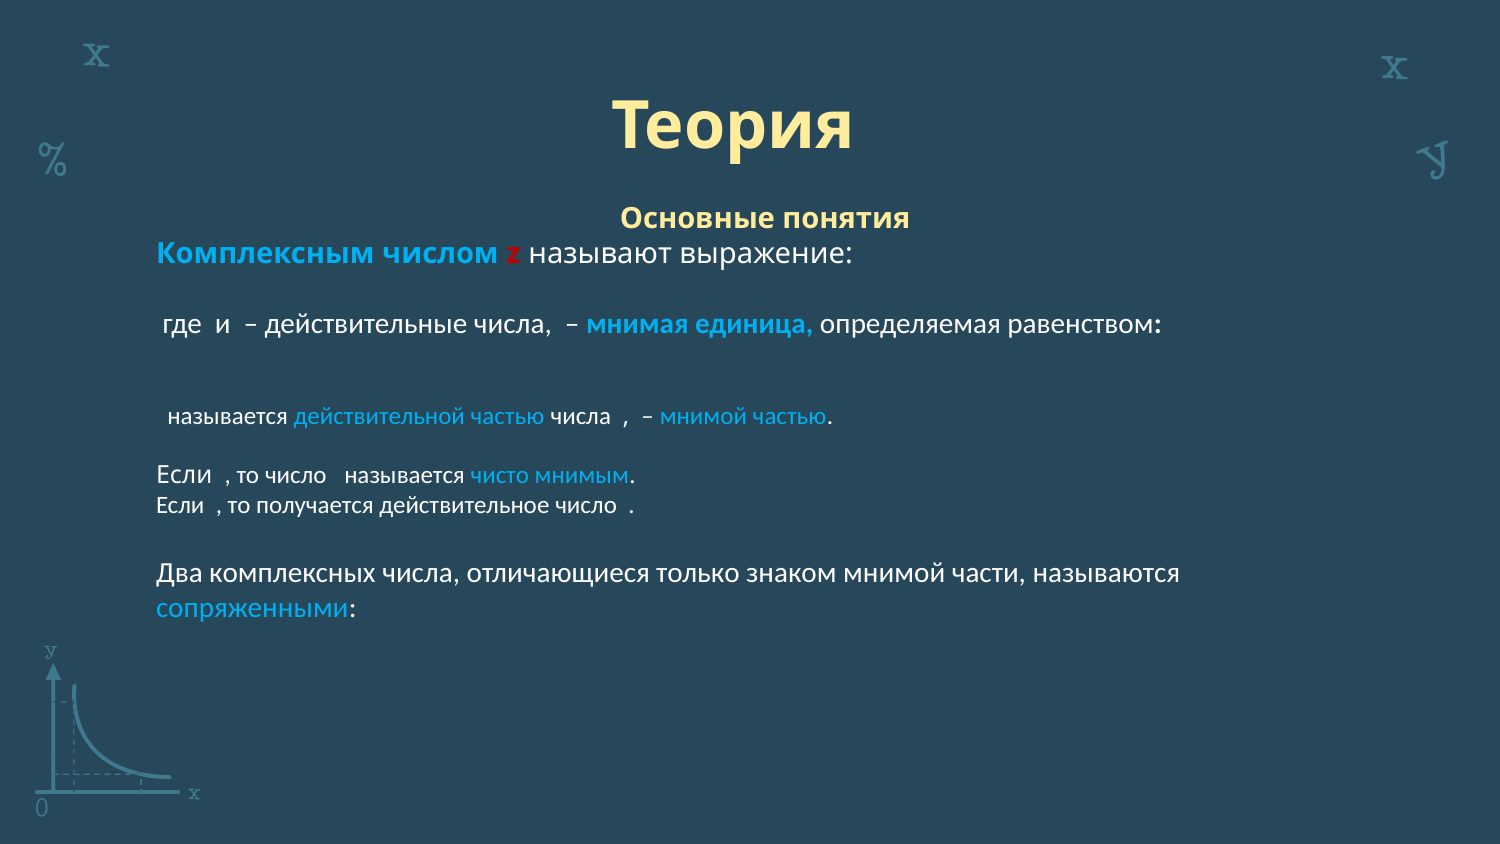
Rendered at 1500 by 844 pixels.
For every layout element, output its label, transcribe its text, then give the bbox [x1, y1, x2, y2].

title Теория [118, 66, 1382, 161]
